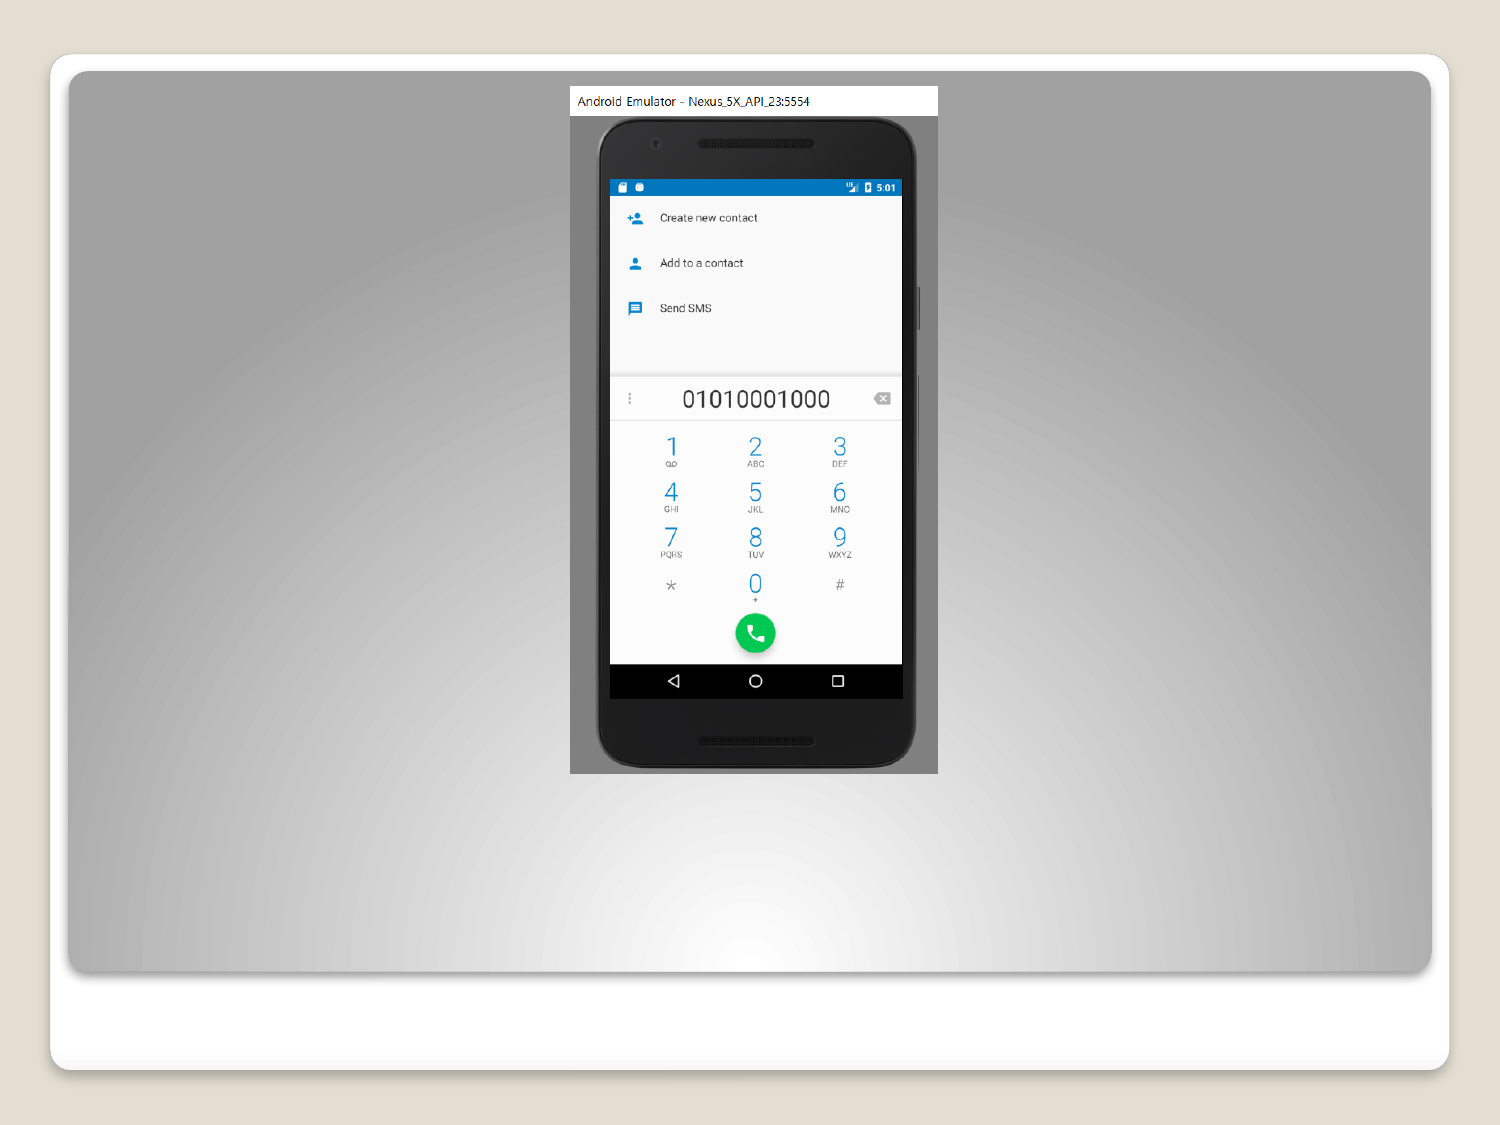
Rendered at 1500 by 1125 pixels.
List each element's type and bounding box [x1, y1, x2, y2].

list [570, 86, 938, 775]
